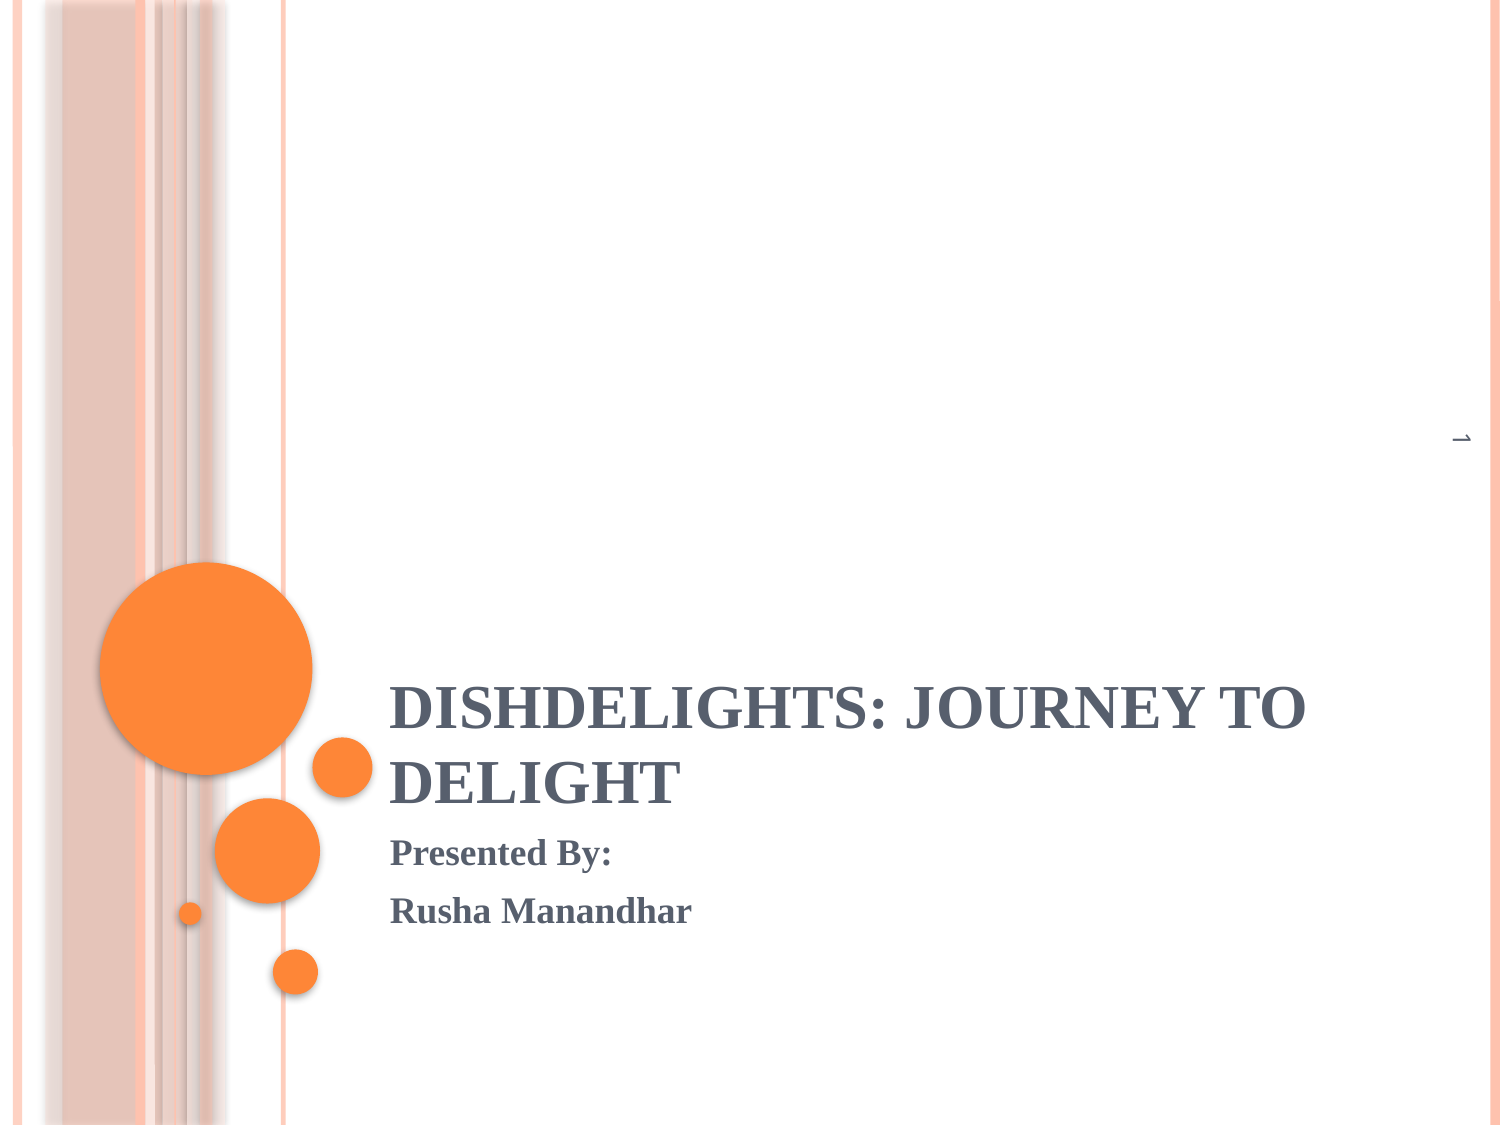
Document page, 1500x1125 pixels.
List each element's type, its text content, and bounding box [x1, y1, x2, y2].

title DishDelights: Journey to Delight [375, 512, 1388, 820]
slide_number [217, 808, 318, 894]
subtitle Presented By: Rusha Manandhar [375, 820, 1388, 1046]
footer 1 [1429, 417, 1493, 1018]
